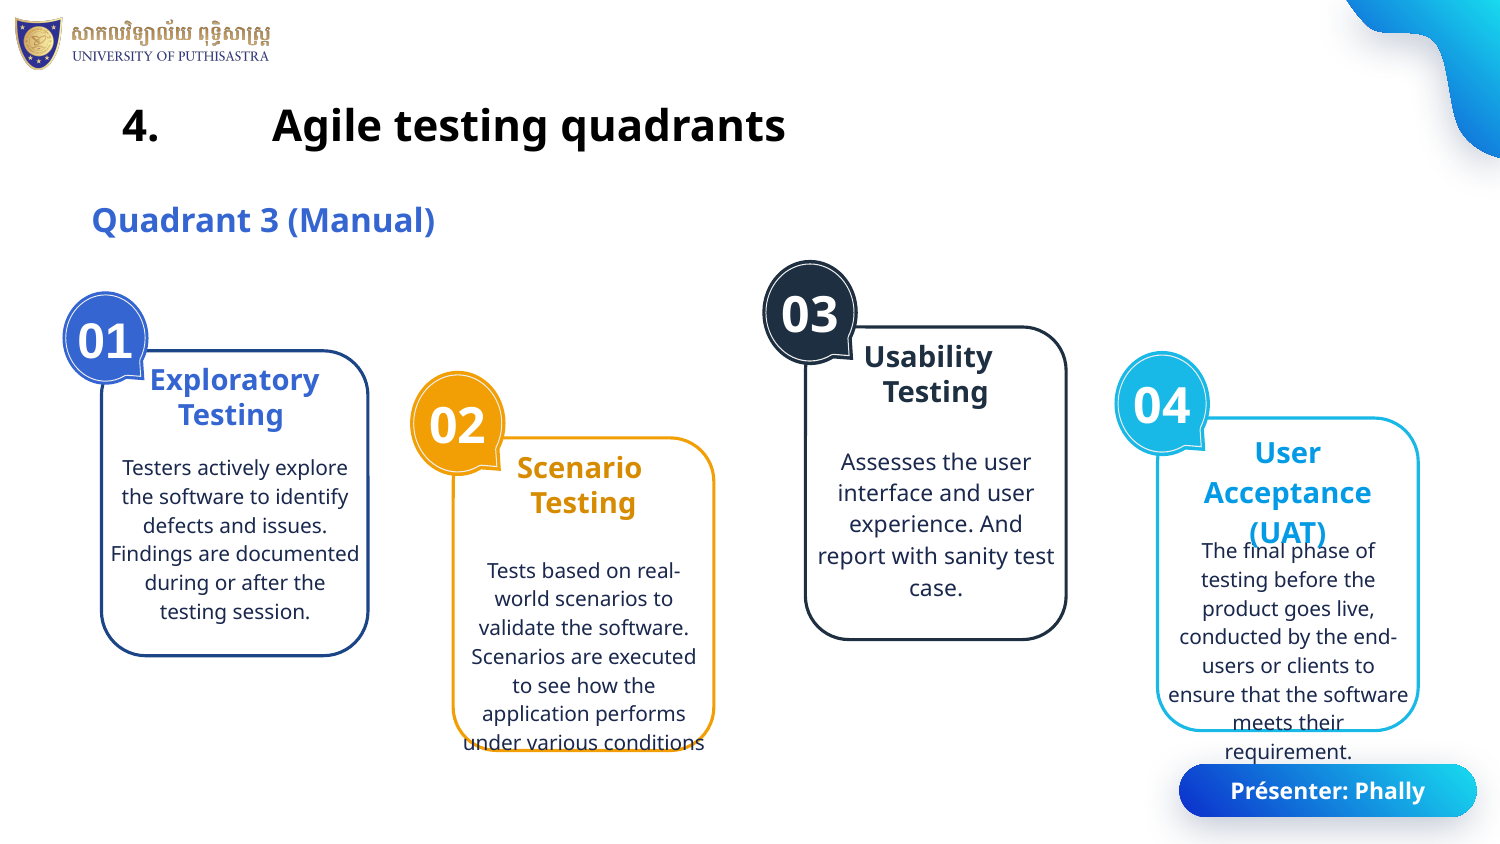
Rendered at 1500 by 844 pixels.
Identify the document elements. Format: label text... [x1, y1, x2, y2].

text_box Usability Testing [805, 338, 1067, 409]
text_box [500, 437, 700, 449]
text_box Exploratory Testing [101, 361, 368, 431]
text_box Présenter: Phally [1179, 764, 1477, 817]
text_box [1117, 354, 1207, 453]
picture [15, 16, 270, 71]
text_box User Acceptance (UAT) [1157, 454, 1419, 525]
text_box 01 [62, 291, 149, 385]
text_box Assesses the user interface and user experience. And report with sanity test case. [814, 441, 1059, 608]
text_box Quadrant 3 (Manual) [76, 184, 578, 255]
text_box 03 [762, 259, 858, 365]
text_box [1157, 525, 1419, 713]
text_box [1346, 0, 1500, 158]
text_box 04 [1114, 350, 1210, 456]
text_box 02 [410, 370, 506, 476]
text_box Testers actively explore the software to identify defects and issues. Findings are documented during or after the testing session. [108, 457, 362, 616]
text_box Scenario Testing [453, 449, 714, 520]
title 4. Agile testing quadrants [107, 88, 1125, 167]
text_box [805, 409, 1067, 640]
text_box [853, 326, 1052, 338]
text_box [453, 520, 714, 751]
text_box [144, 350, 352, 361]
text_box [101, 431, 368, 656]
text_box Tests based on real-world scenarios to validate the software. Scenarios are executed to see how the application performs under various conditions [462, 552, 706, 733]
text_box The final phase of testing before the product goes live, conducted by the end-users or clients to ensure that the software meets their requirement. [1166, 532, 1411, 745]
text_box [1179, 417, 1418, 454]
